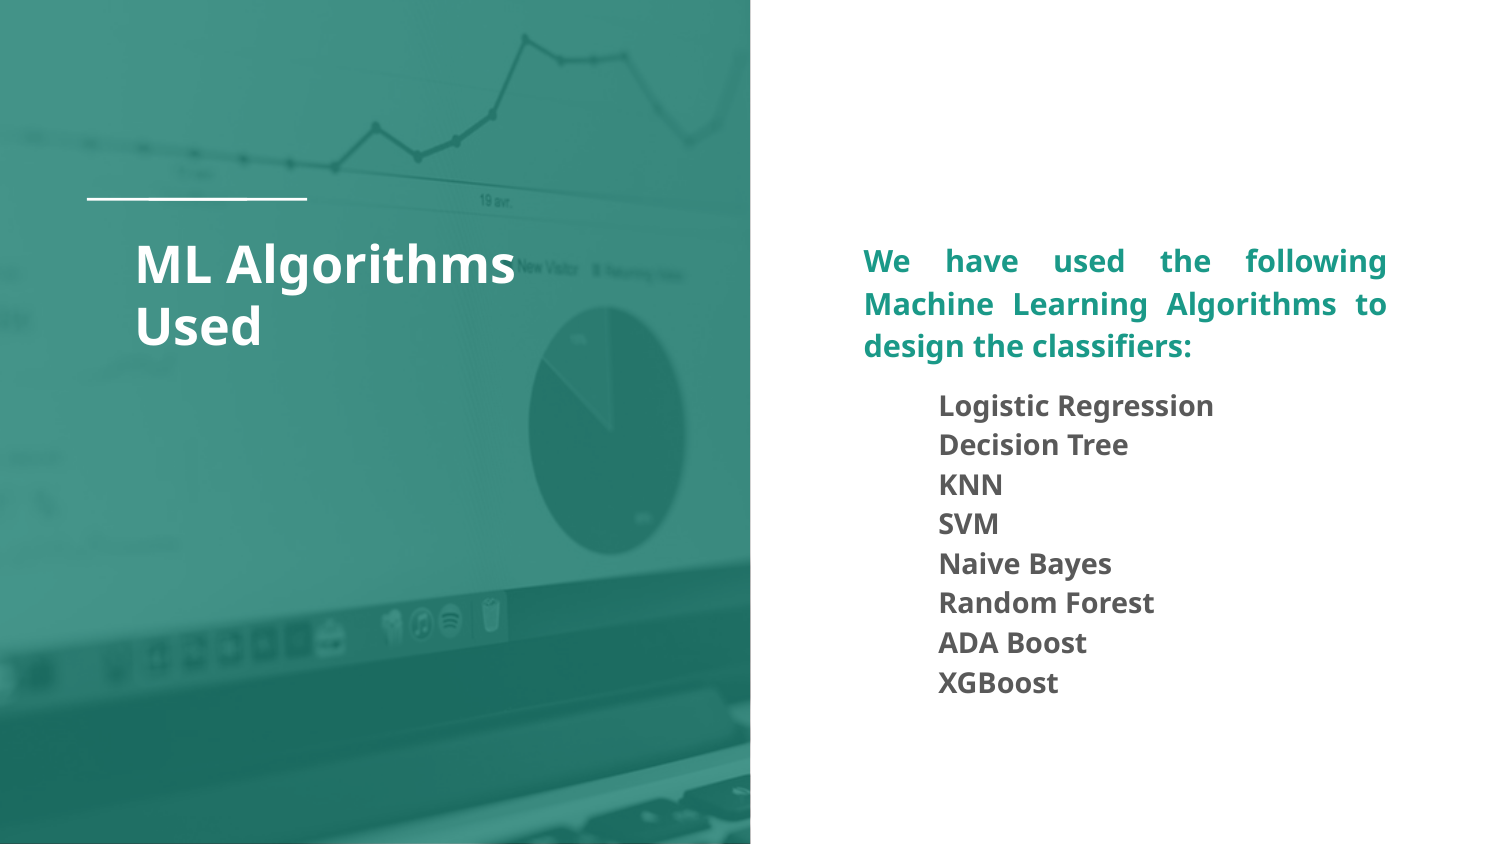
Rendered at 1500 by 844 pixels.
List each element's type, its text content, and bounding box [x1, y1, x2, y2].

list We have used the following Machine Learning Algorithms to design the classifiers: Logistic Regression Decision Tree KNN SVM Naive Bayes Random Forest ADA Boost XGBoost [848, 221, 1403, 719]
title ML Algorithms Used [119, 216, 662, 494]
